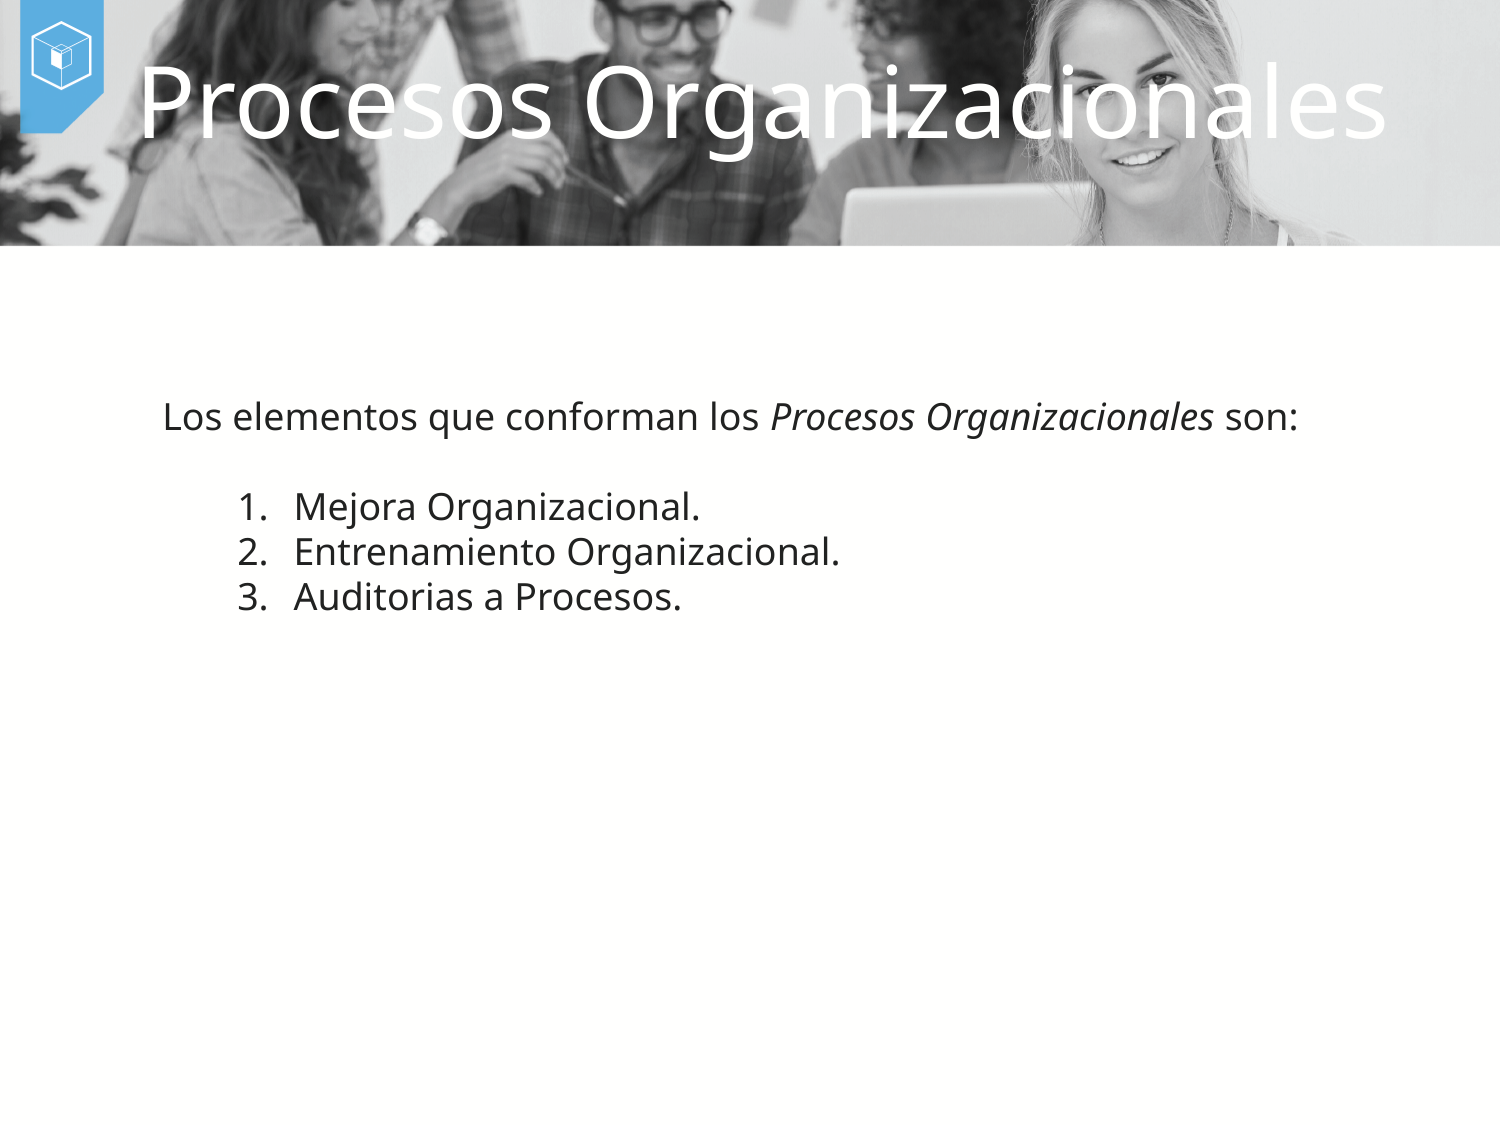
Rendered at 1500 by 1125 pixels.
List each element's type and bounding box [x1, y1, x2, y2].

picture [0, 0, 1500, 844]
